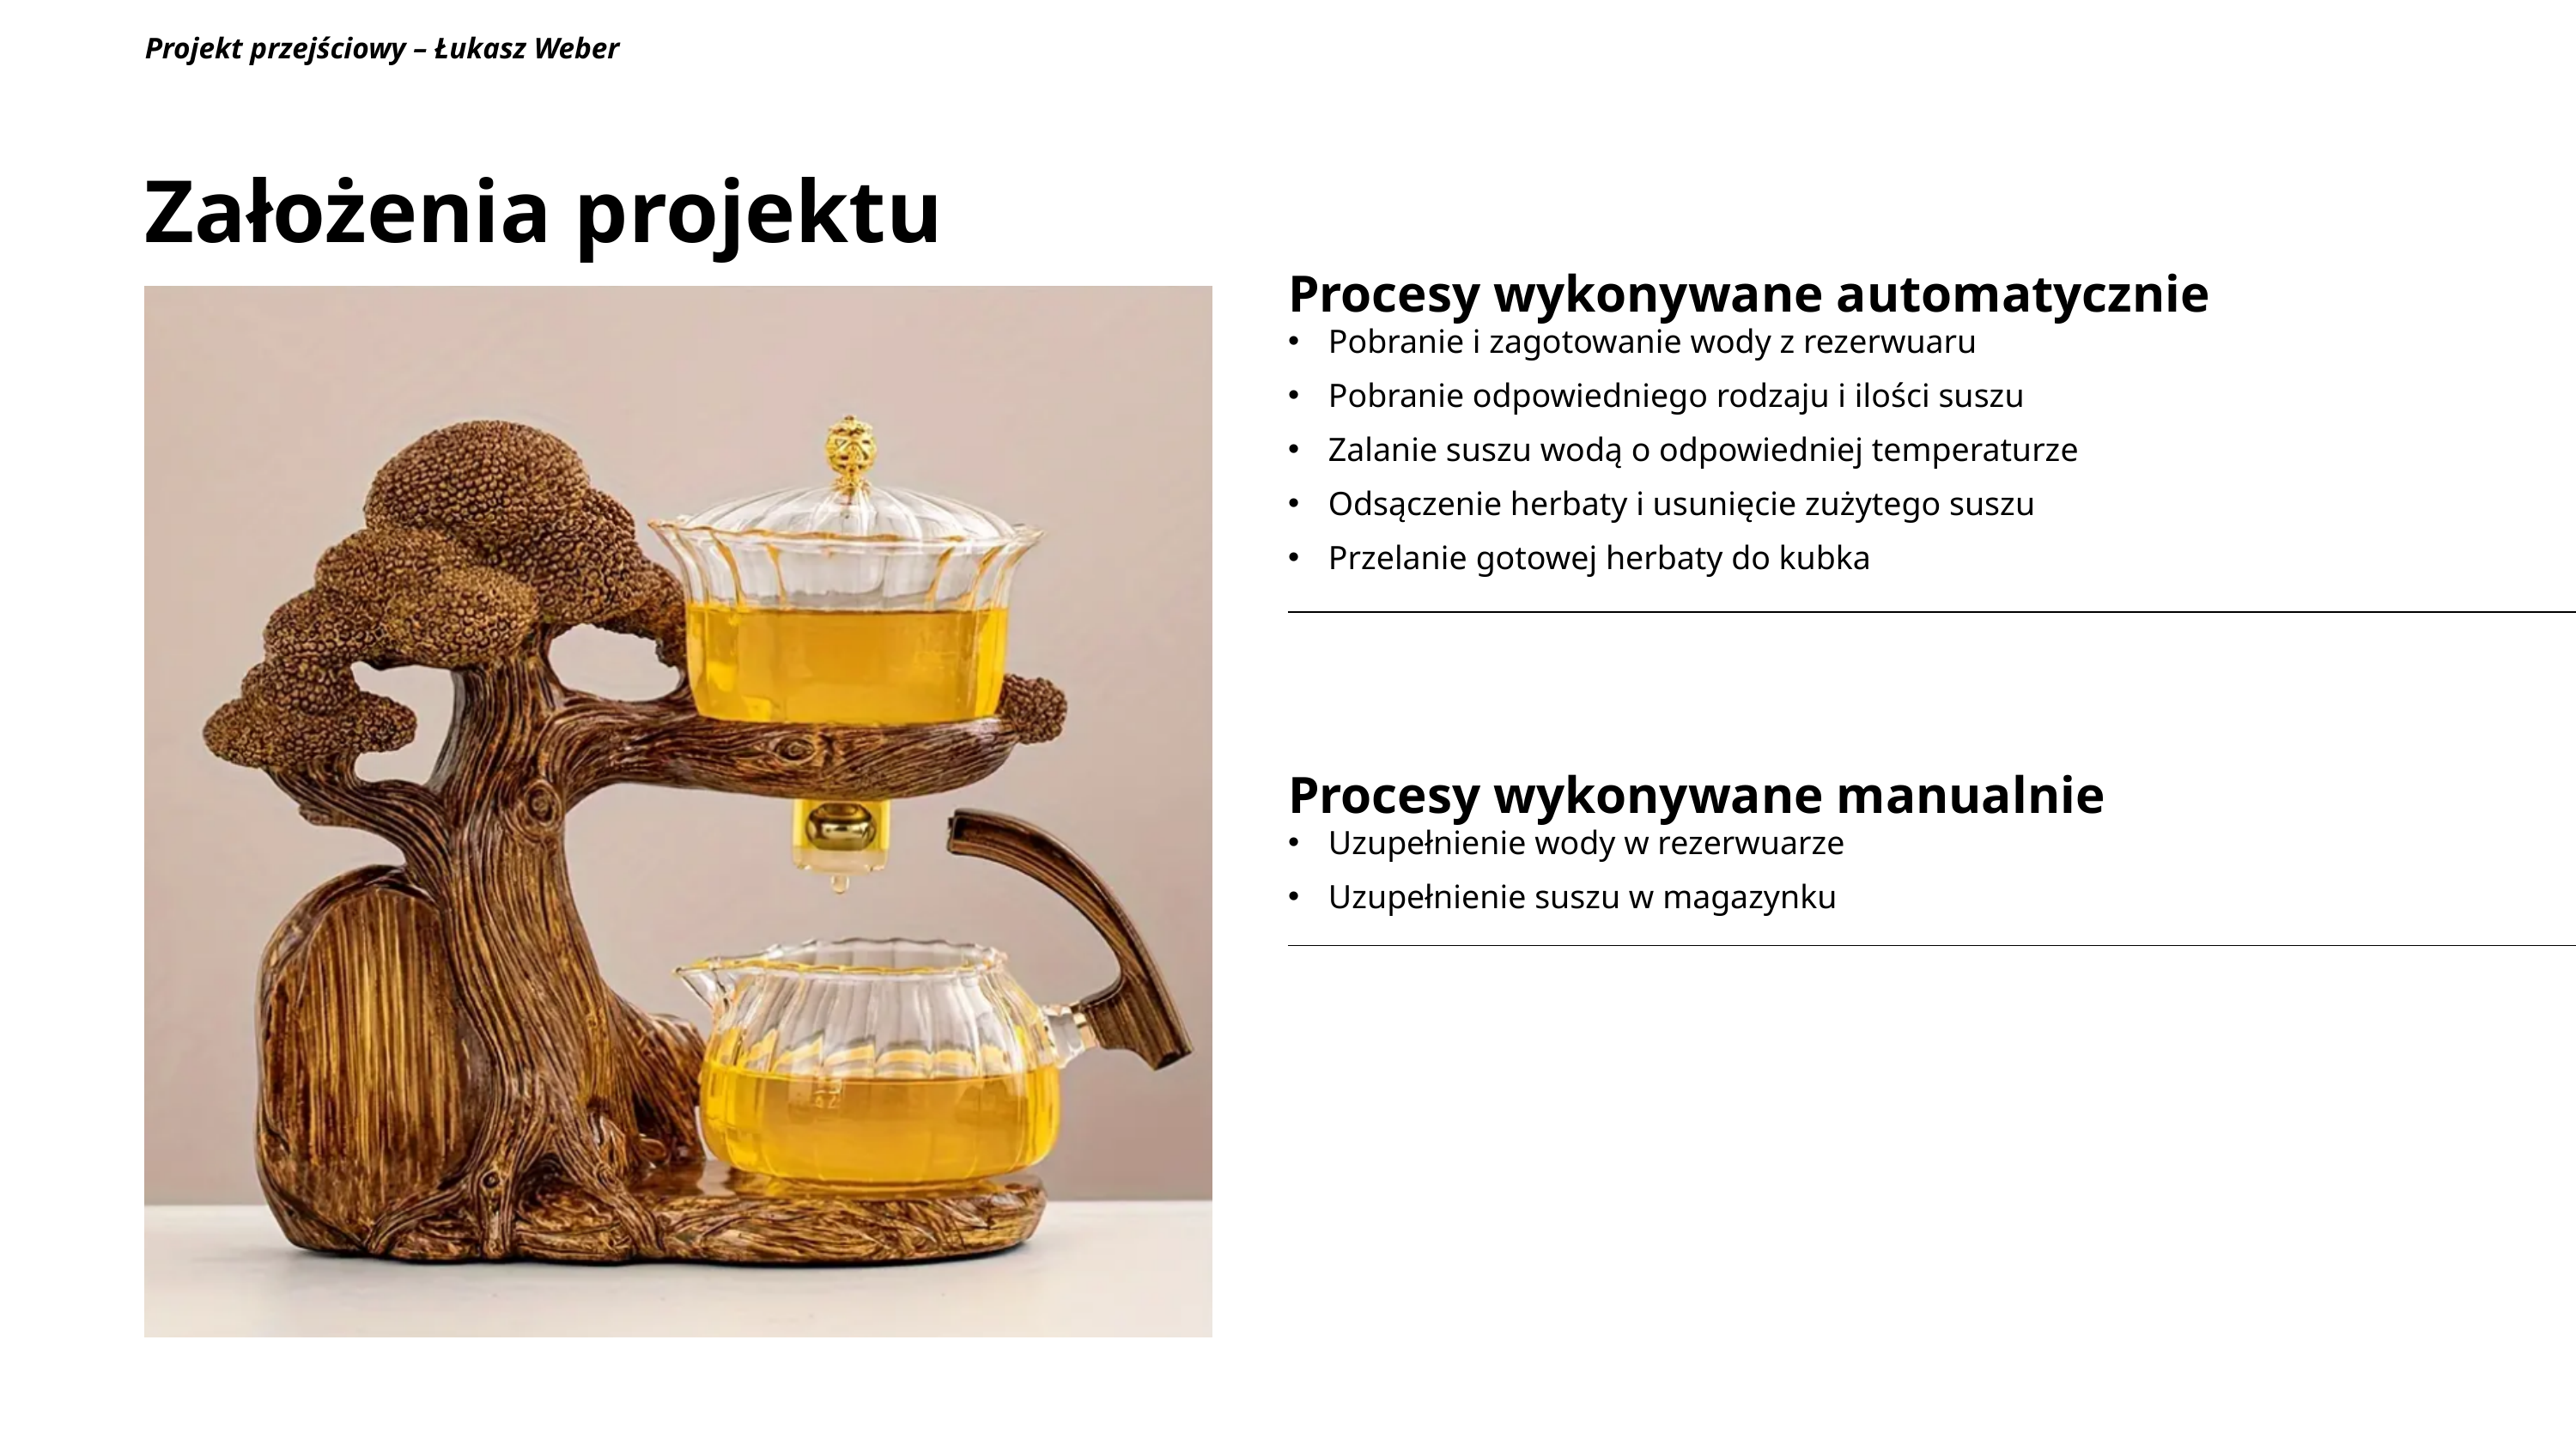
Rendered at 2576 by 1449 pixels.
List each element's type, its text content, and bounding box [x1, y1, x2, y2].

picture [144, 286, 1212, 1337]
text_box Założenia projektu [144, 156, 1152, 260]
text_box Projekt przejściowy – Łukasz Weber [144, 30, 714, 65]
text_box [1287, 243, 2432, 579]
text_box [1287, 744, 2432, 917]
